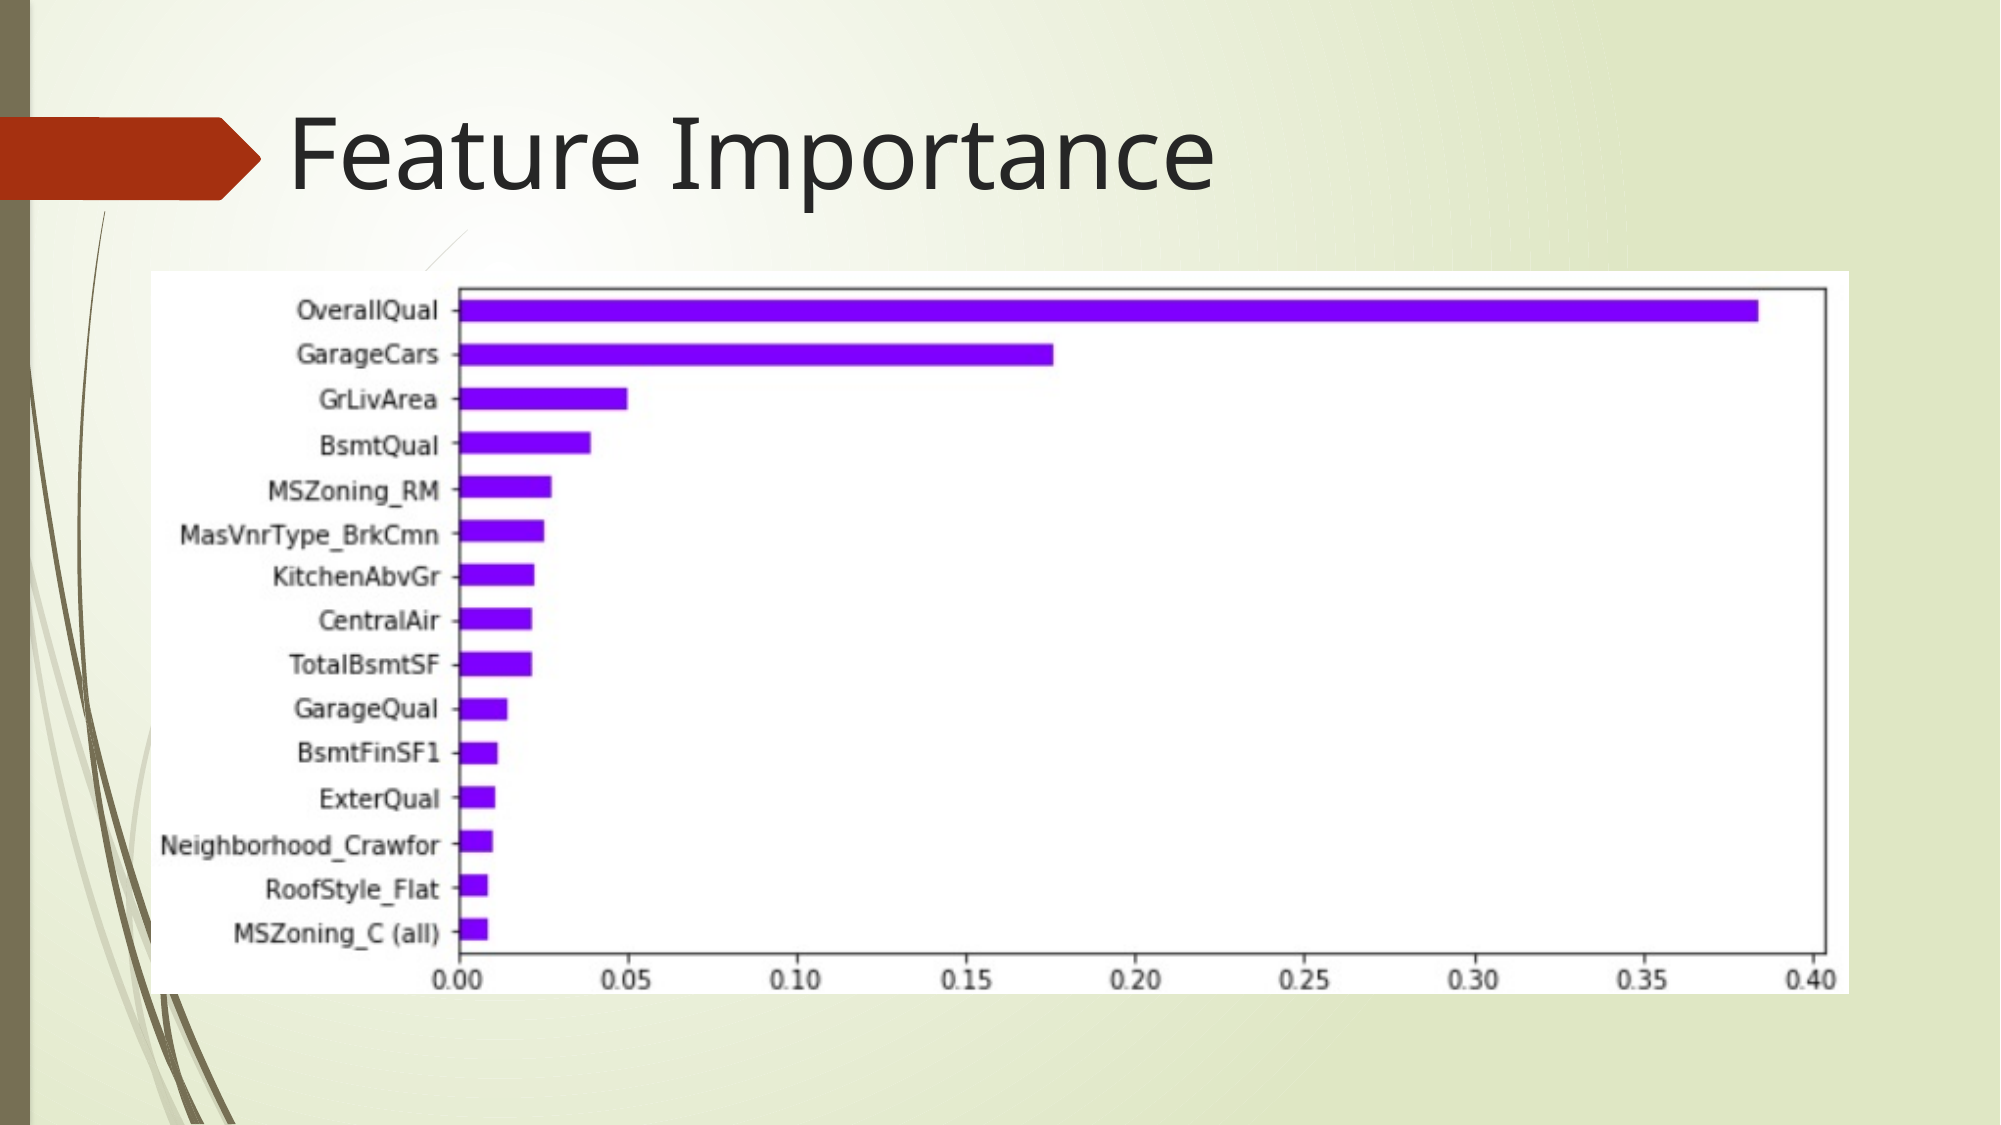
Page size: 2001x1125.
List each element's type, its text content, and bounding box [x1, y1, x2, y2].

picture [151, 271, 1849, 995]
text_box Feature Importance [270, 82, 1682, 211]
